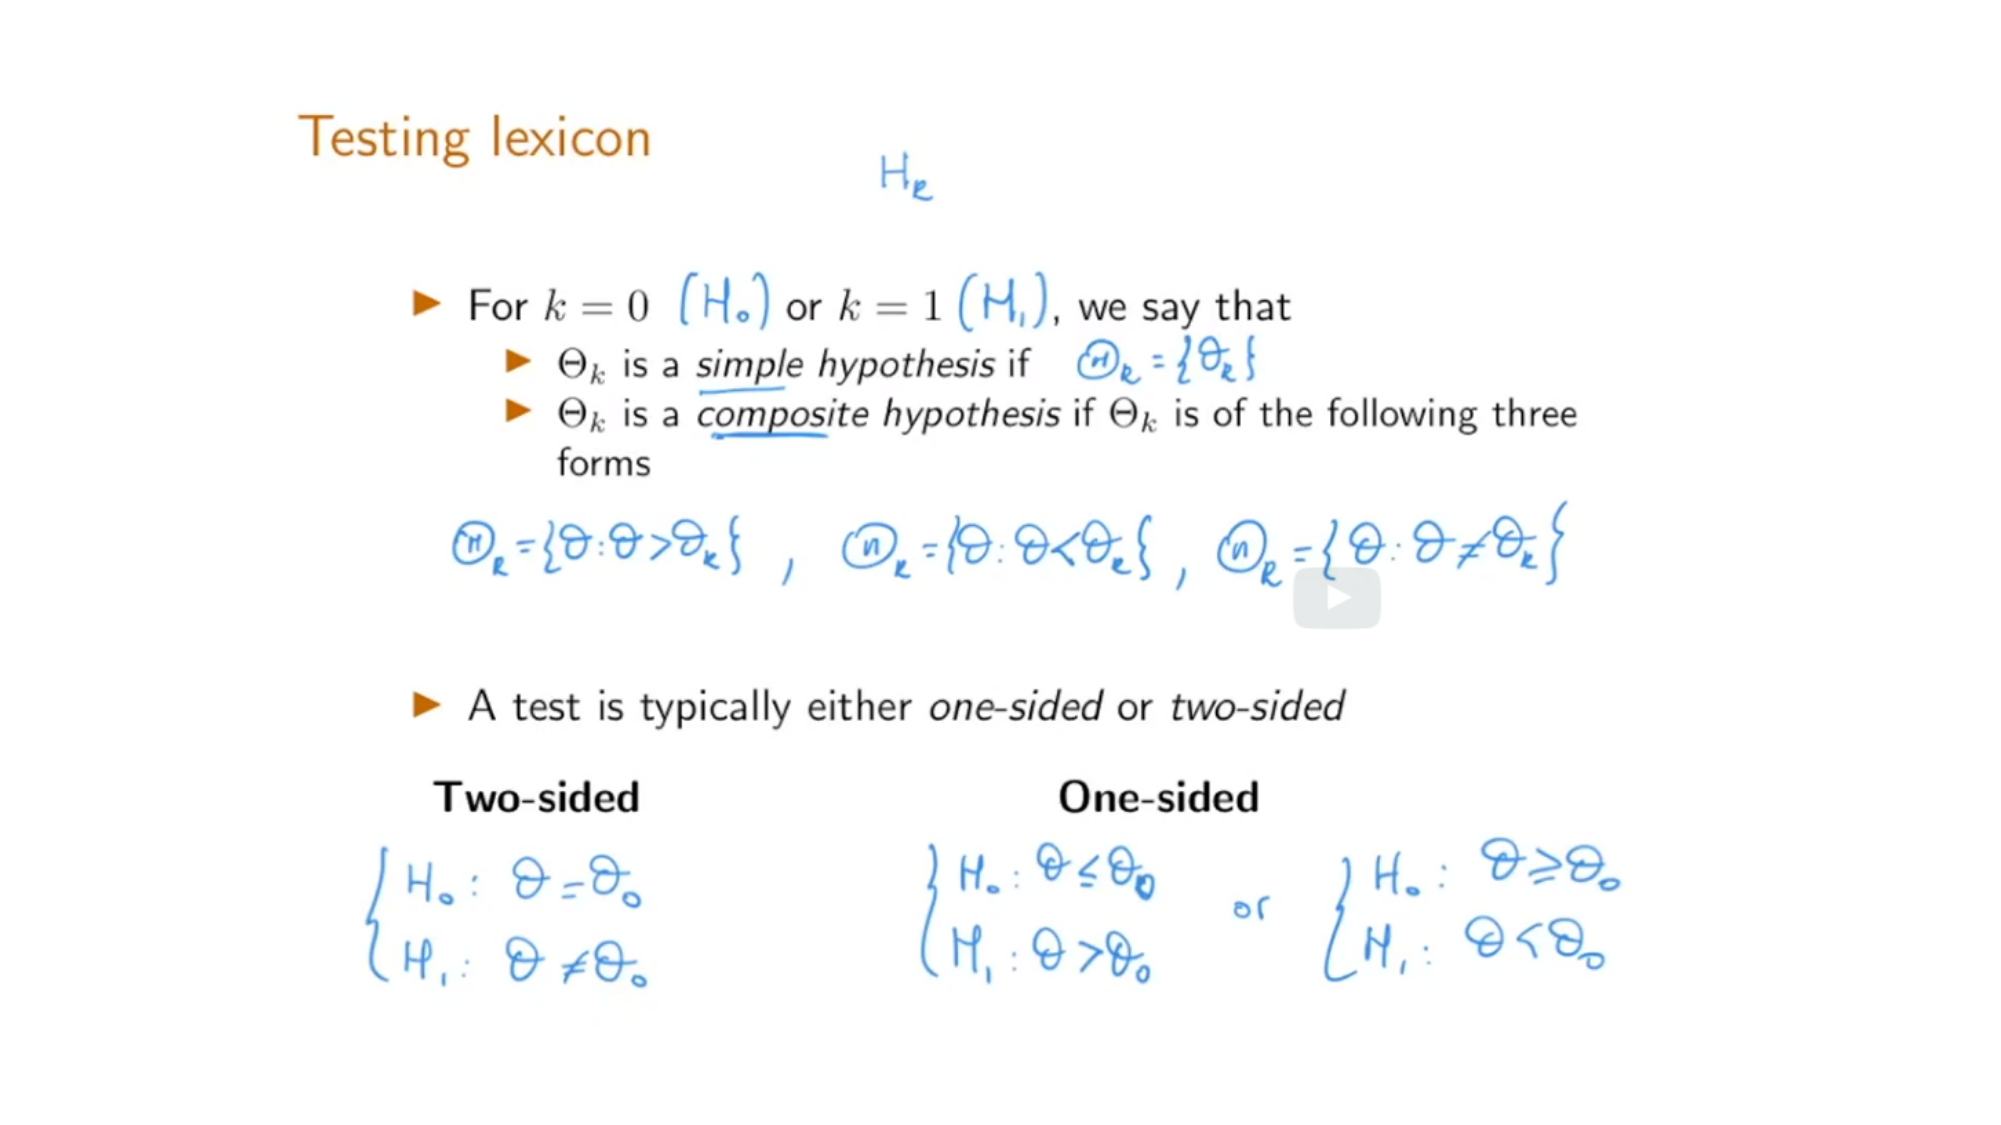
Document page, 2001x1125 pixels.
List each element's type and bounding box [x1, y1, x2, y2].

picture [274, 74, 1671, 1125]
